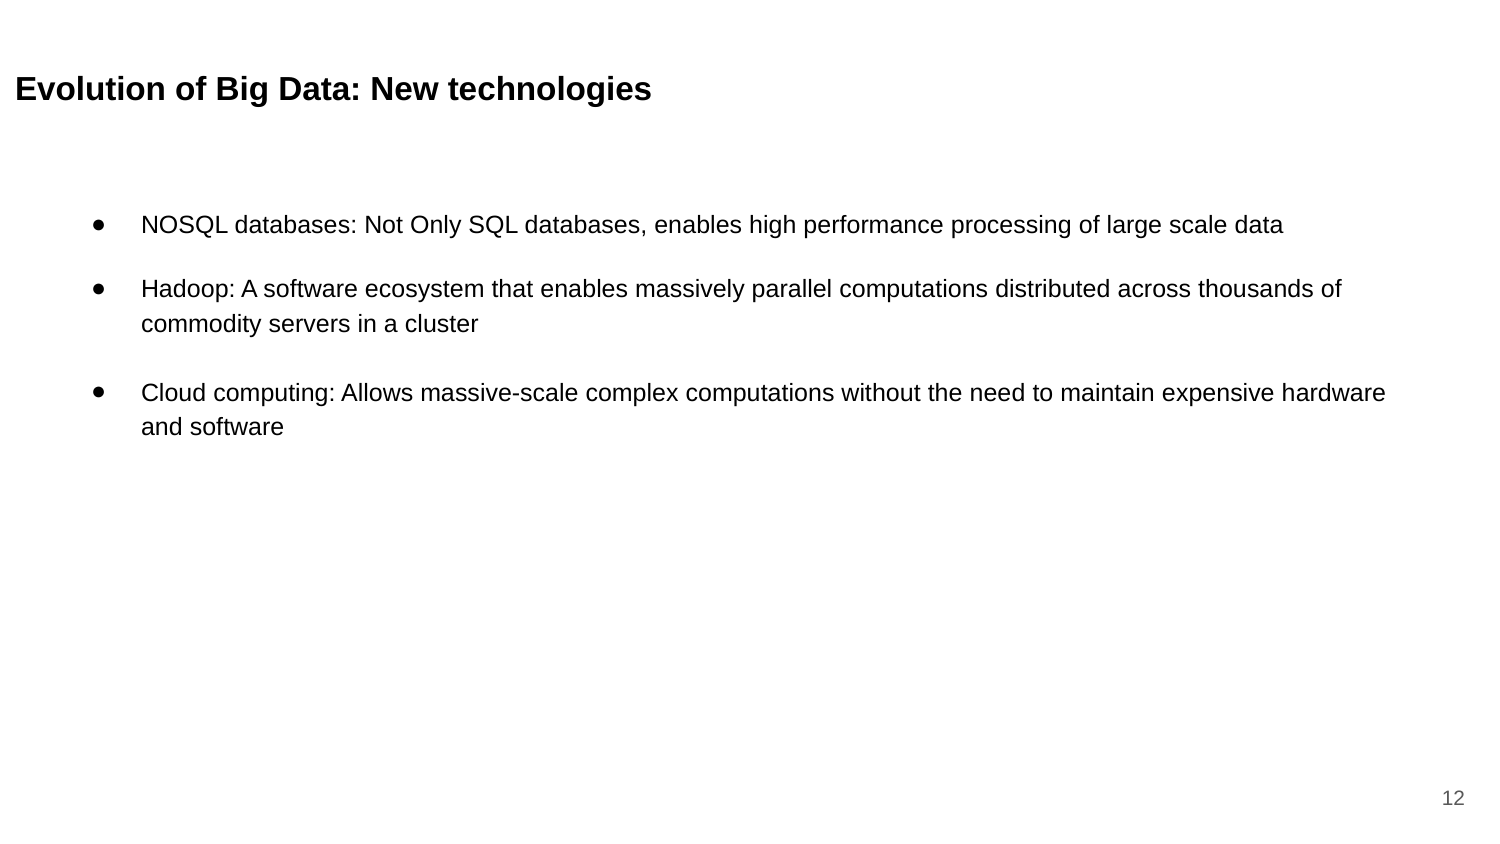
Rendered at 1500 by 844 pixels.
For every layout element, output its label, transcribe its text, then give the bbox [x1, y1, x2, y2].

slide_number ‹#› [1389, 764, 1480, 830]
title Evolution of Big Data: New technologies [0, 0, 1398, 181]
list NOSQL databases: Not Only SQL databases, enables high performance processing of large scale data Hadoop: A software ecosystem that enables massively parallel computations distributed across thousands of commodity servers in a cluster Cloud computing: Allows massive-scale complex computations without the need to maintain expensive hardware and software [51, 189, 1449, 750]
